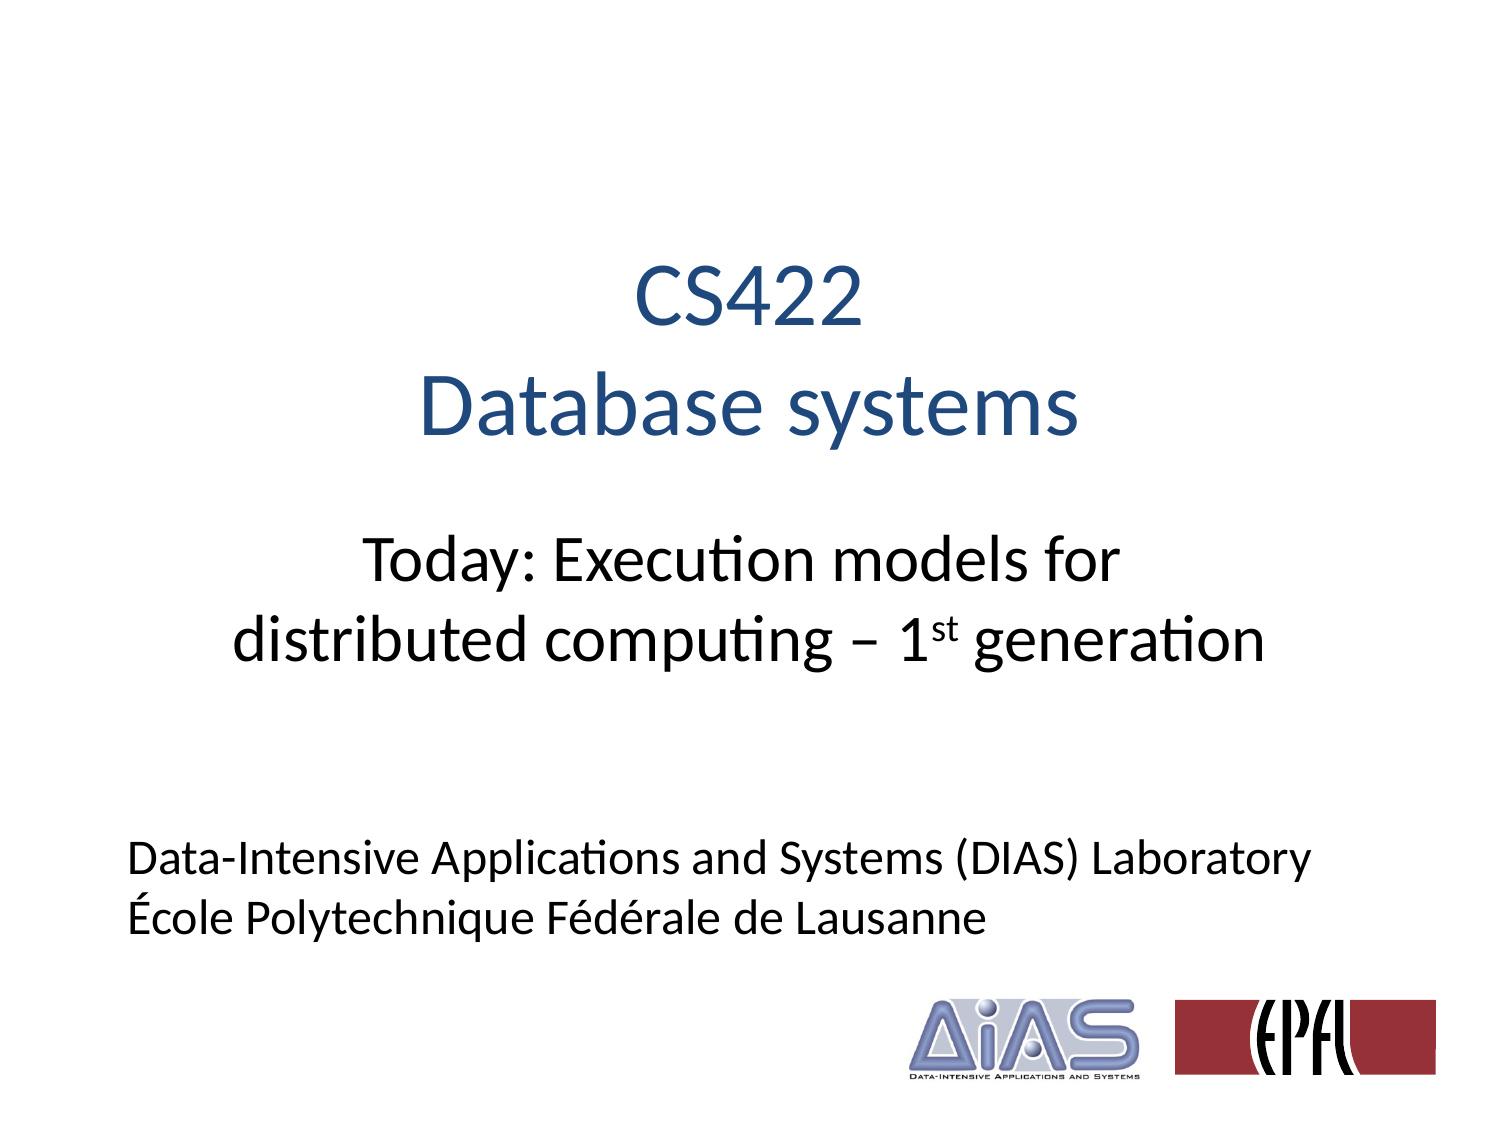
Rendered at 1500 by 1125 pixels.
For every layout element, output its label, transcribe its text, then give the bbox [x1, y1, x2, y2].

subtitle Today: Execution models for distributed computing – 1st generation Data-Intensive Applications and Systems (DIAS) Laboratory École Polytechnique Fédérale de Lausanne [112, 739, 1388, 953]
picture [903, 993, 1145, 1088]
title CS422 Database systems [112, 219, 1388, 462]
